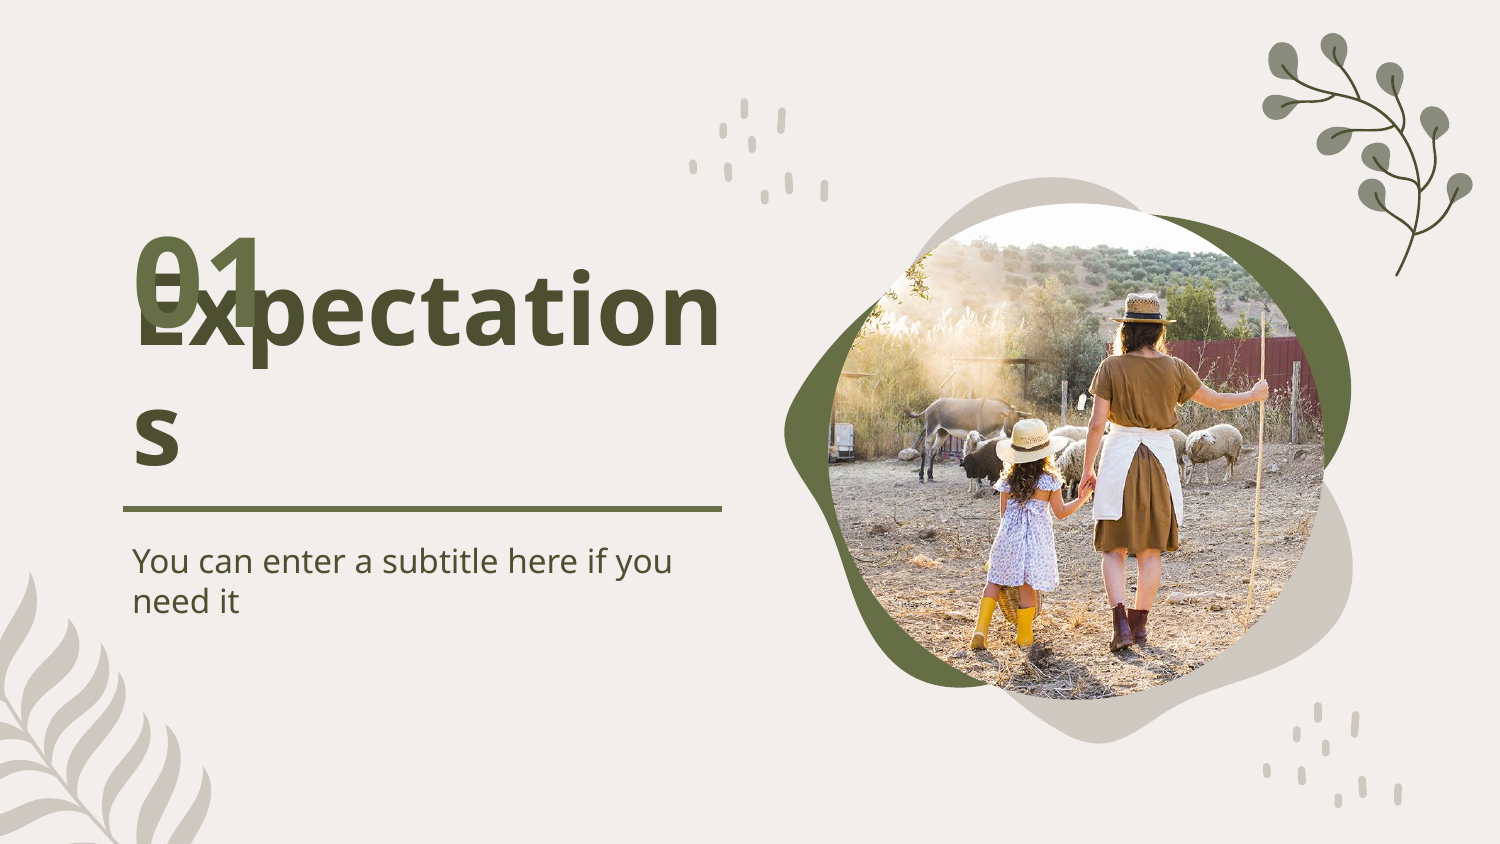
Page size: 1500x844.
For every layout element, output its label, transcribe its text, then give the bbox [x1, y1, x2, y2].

title 01 [116, 213, 292, 368]
title Expectations [116, 346, 736, 500]
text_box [741, 116, 1411, 787]
subtitle You can enter a subtitle here if you need it [116, 525, 736, 596]
picture [827, 203, 1325, 701]
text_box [688, 98, 829, 205]
